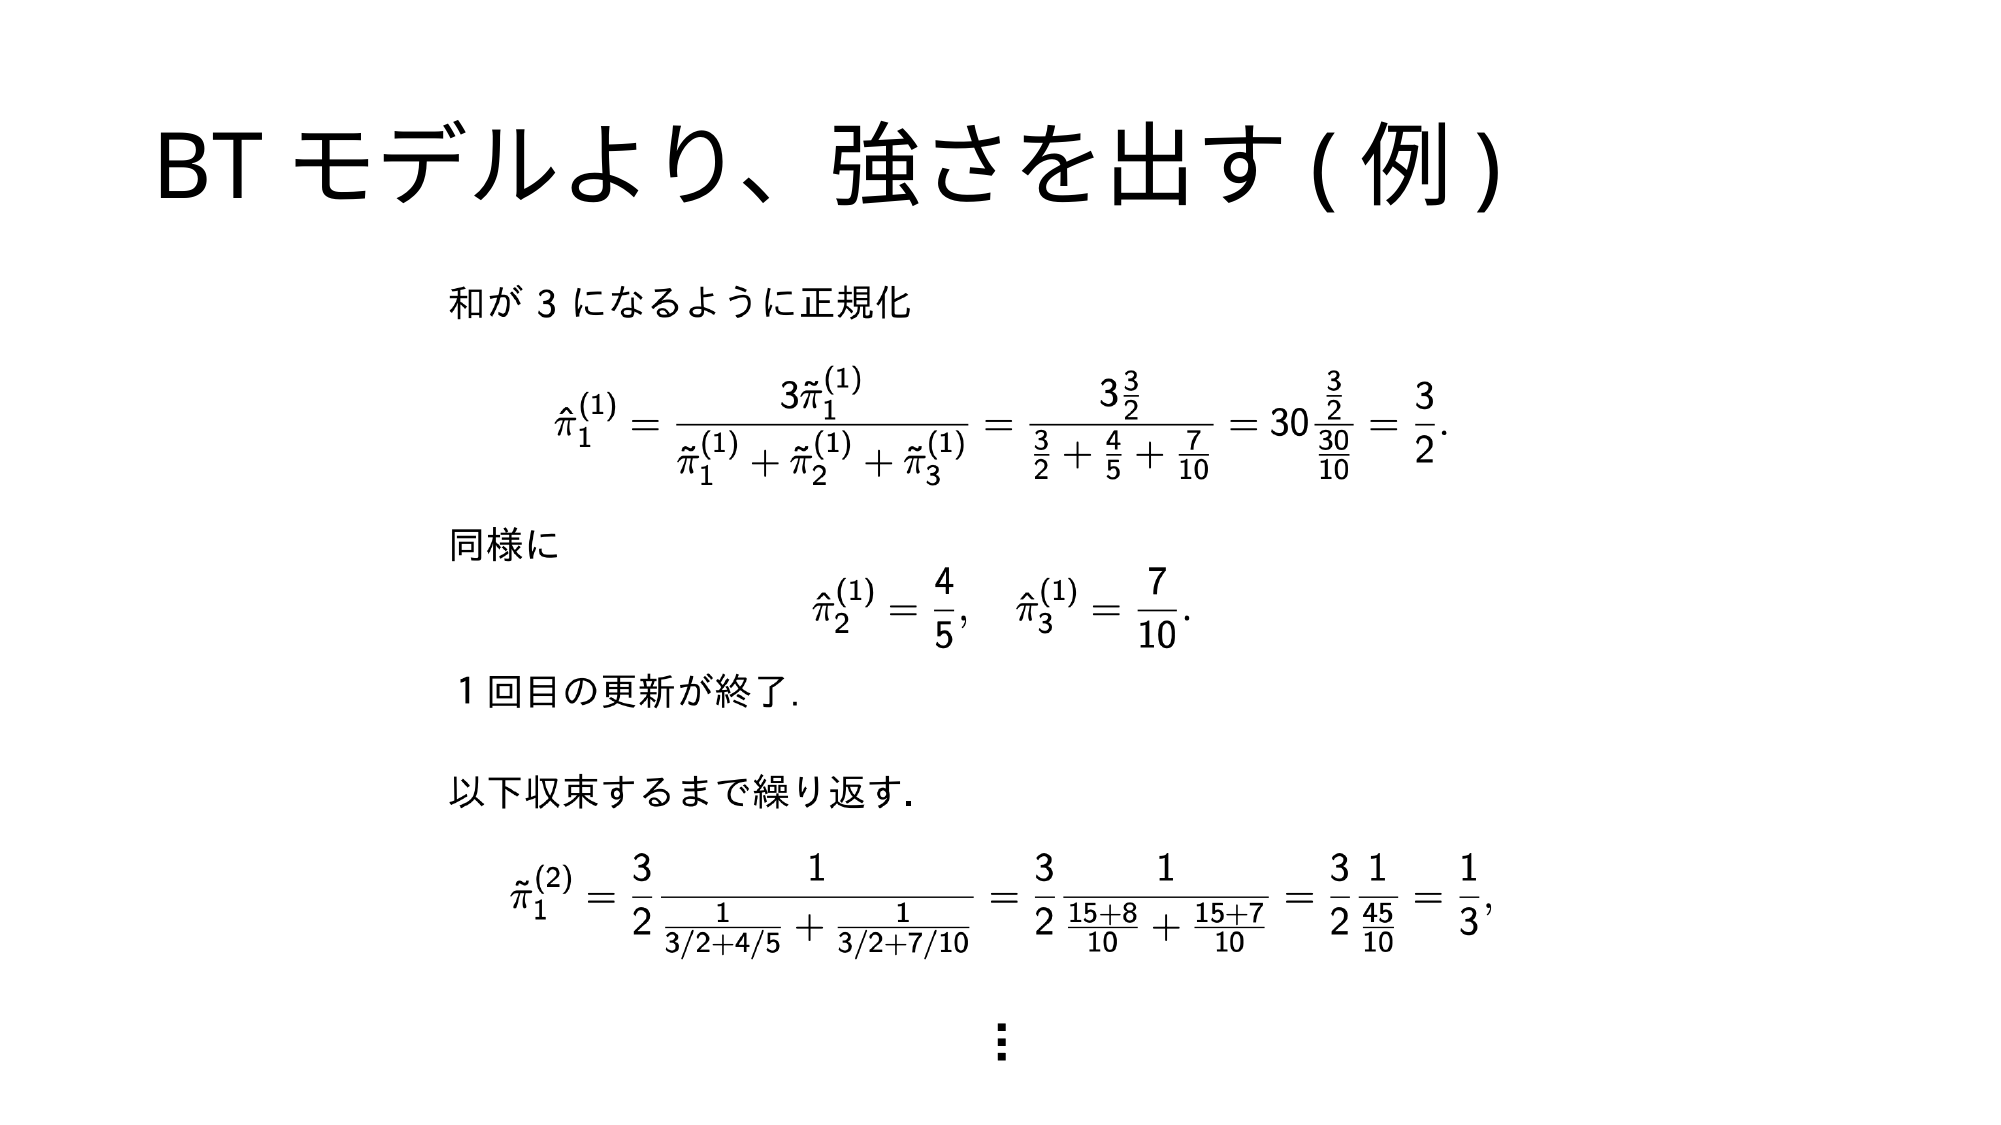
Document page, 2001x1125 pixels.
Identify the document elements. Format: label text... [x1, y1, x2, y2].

title BTモデルより、強さを出す(例) [137, 59, 1863, 278]
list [418, 253, 1582, 1107]
